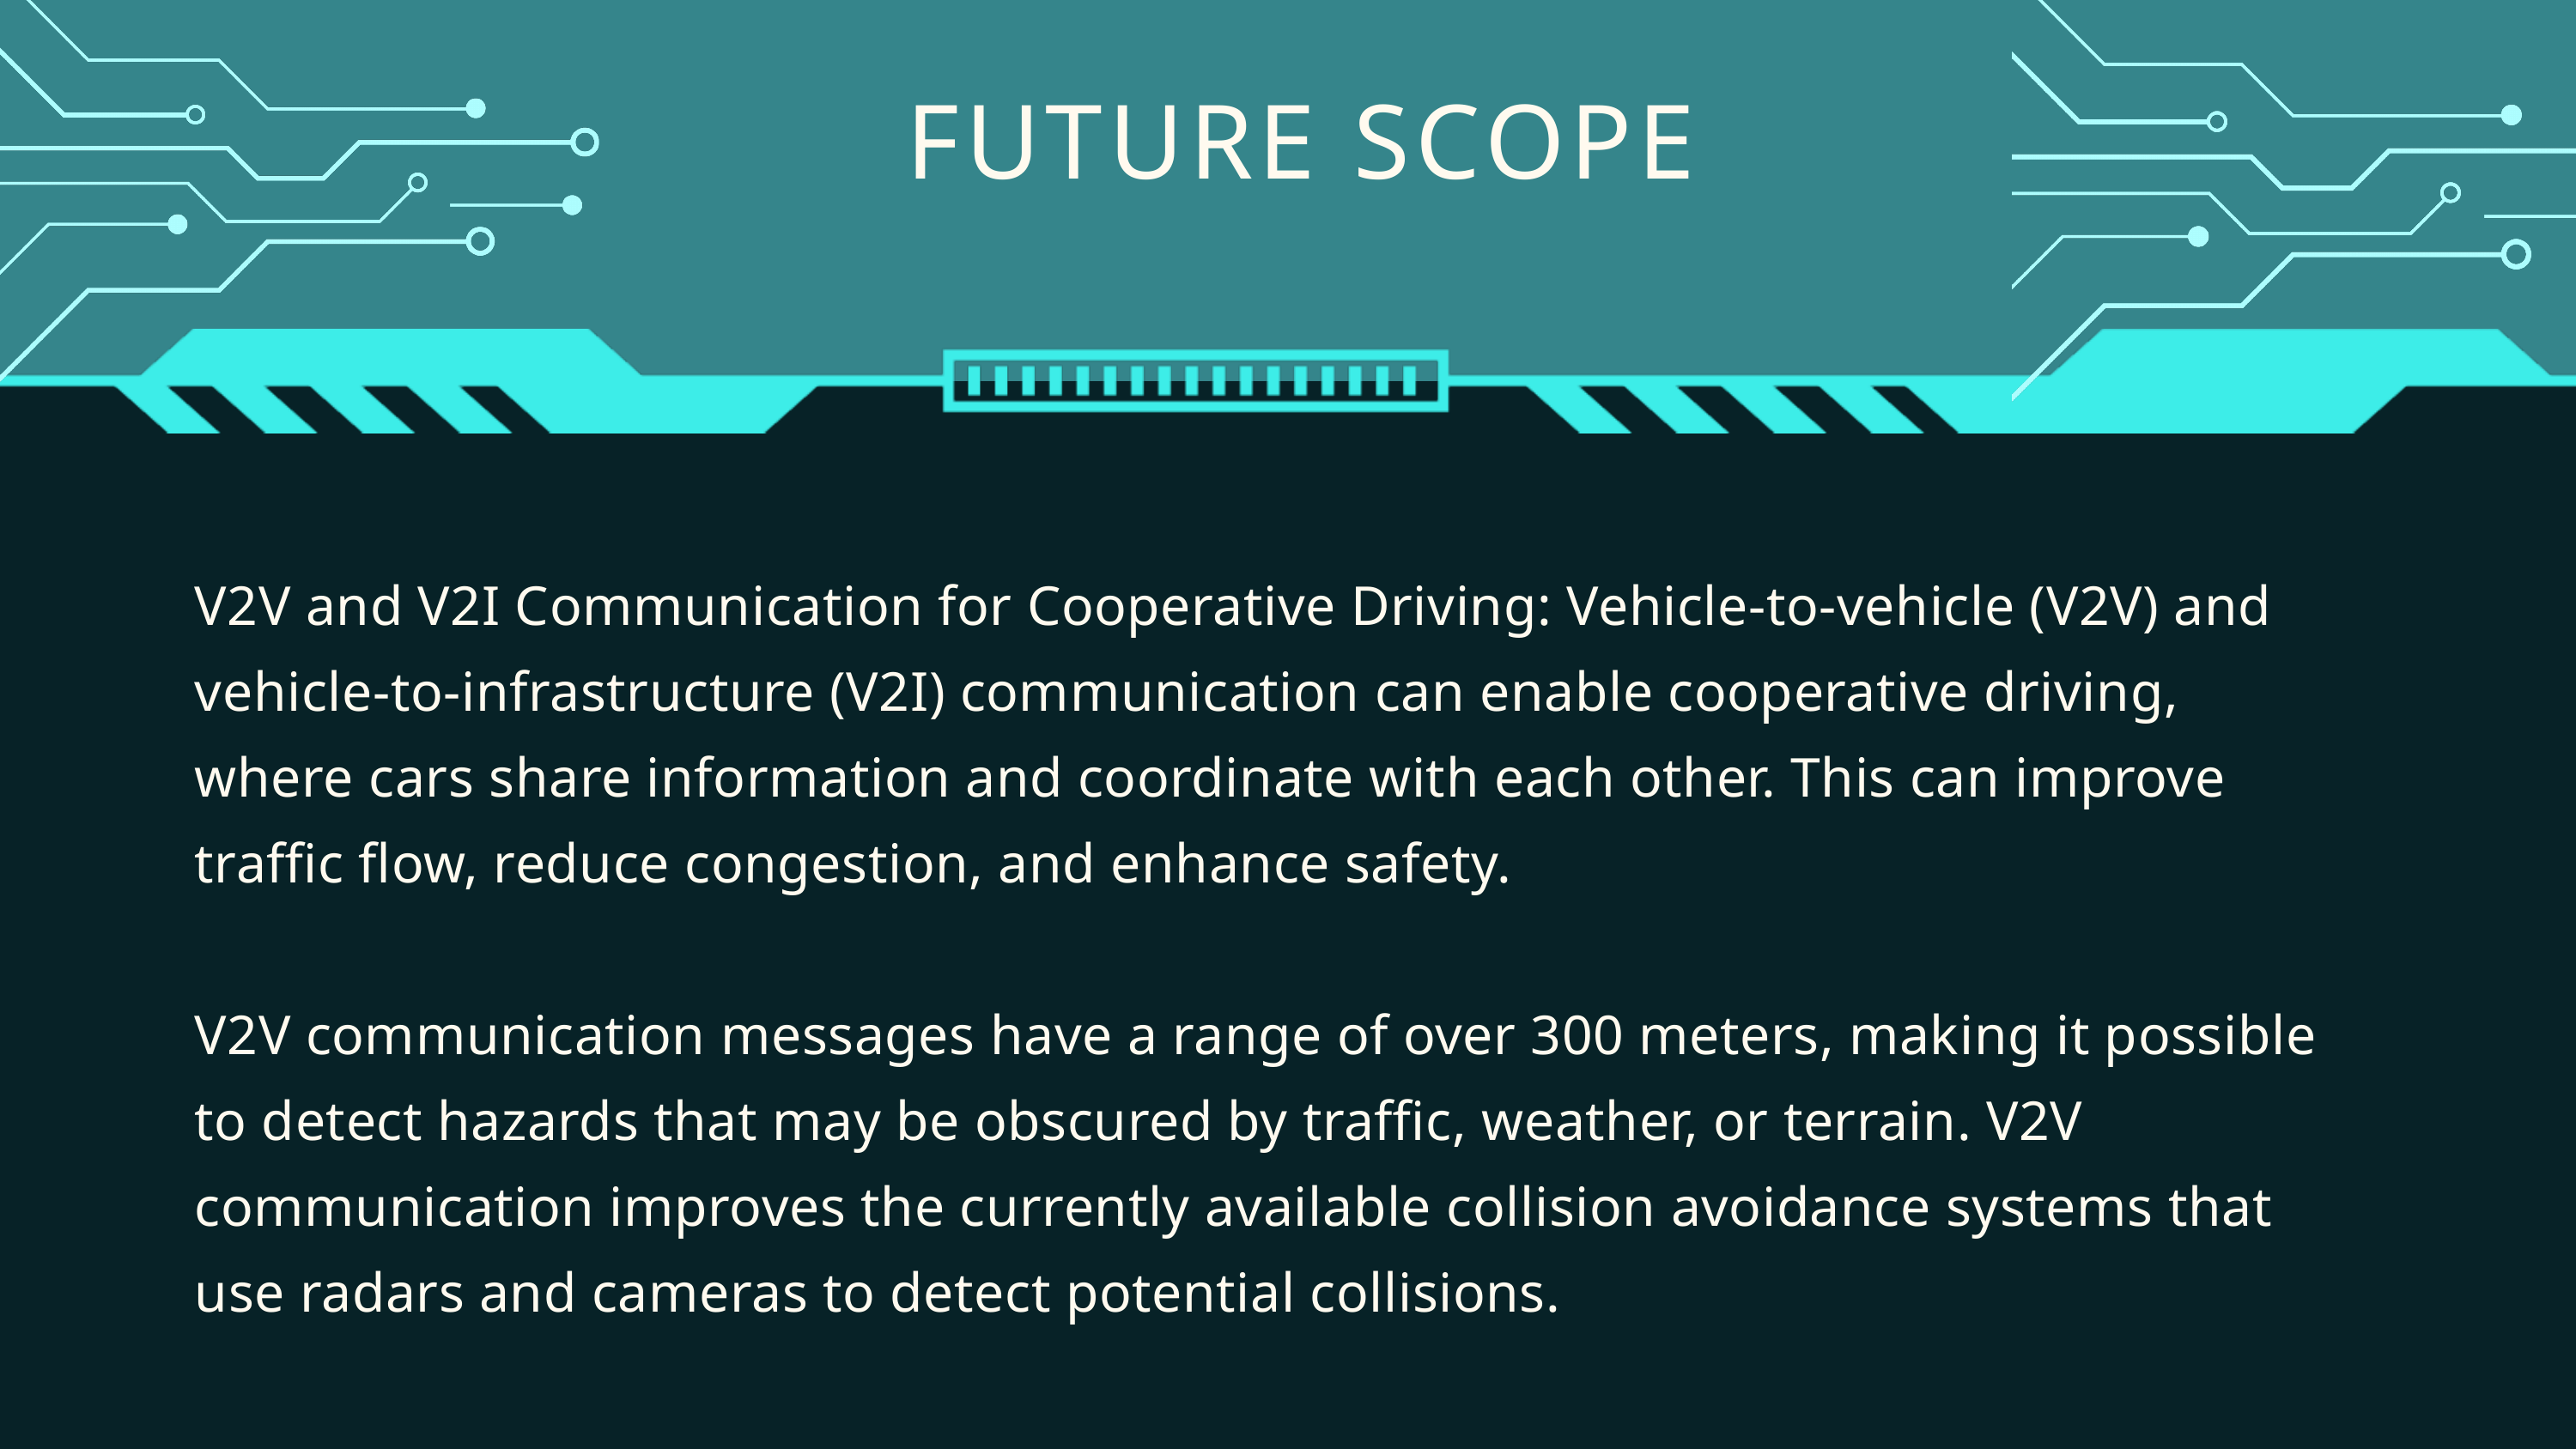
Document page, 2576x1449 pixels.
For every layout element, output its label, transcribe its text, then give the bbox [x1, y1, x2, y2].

text_box V2V and V2I Communication for Cooperative Driving: Vehicle-to-vehicle (V2V) and vehicle-to-infrastructure (V2I) communication can enable cooperative driving, where cars share information and coordinate with each other. This can improve traffic flow, reduce congestion, and enhance safety. V2V communication messages have a range of over 300 meters, making it possible to detect hazards that may be obscured by traffic, weather, or terrain. V2V communication improves the currently available collision avoidance systems that use radars and cameras to detect potential collisions. [194, 549, 2327, 1323]
text_box [2012, 391, 2576, 402]
text_box [0, 391, 2576, 433]
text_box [0, 0, 2576, 382]
